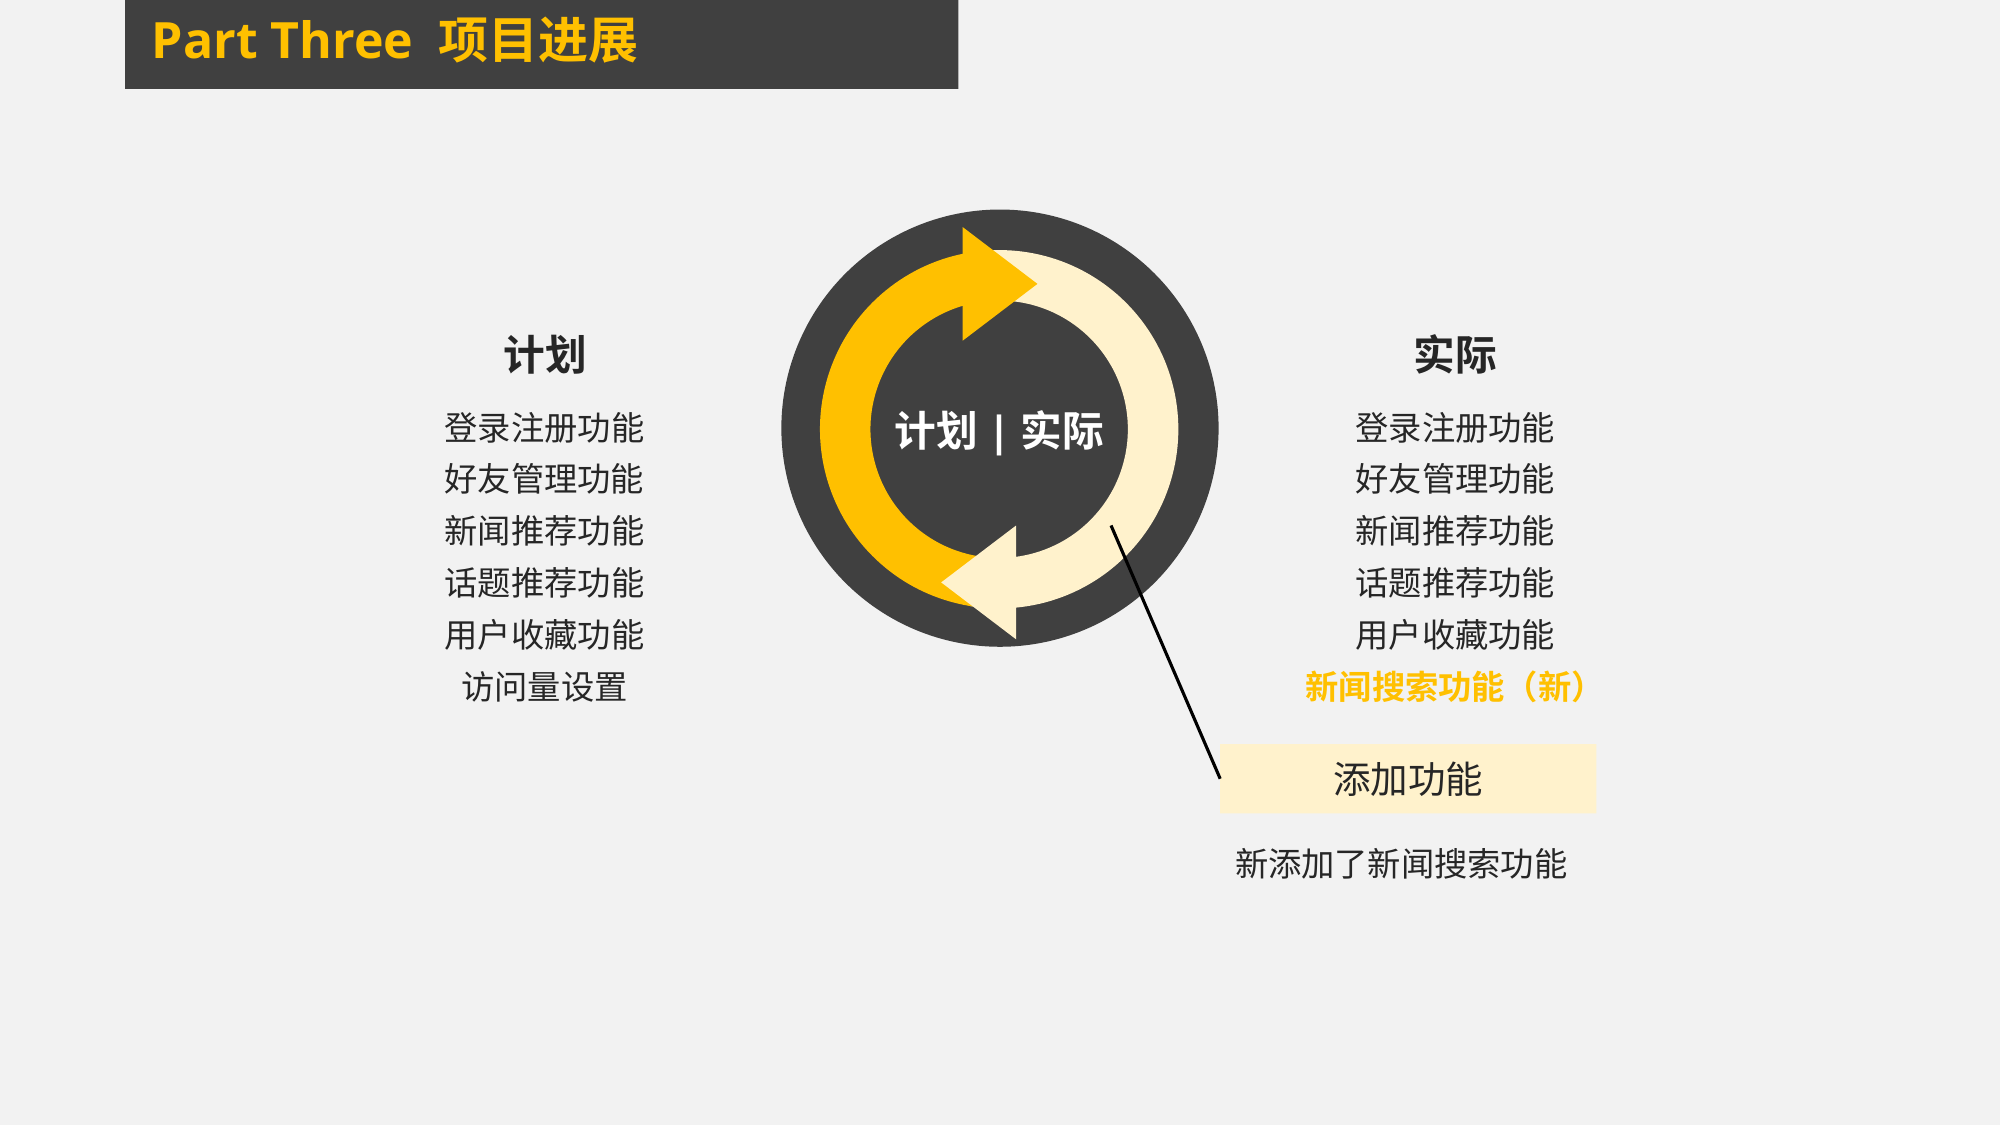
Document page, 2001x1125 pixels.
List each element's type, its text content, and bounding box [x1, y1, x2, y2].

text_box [1111, 525, 1221, 779]
list Part Three 项目进展 [136, 8, 699, 85]
text_box 新添加了新闻搜索功能 [1220, 823, 1775, 891]
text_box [309, 321, 780, 797]
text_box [781, 209, 1219, 647]
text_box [1220, 321, 1691, 823]
